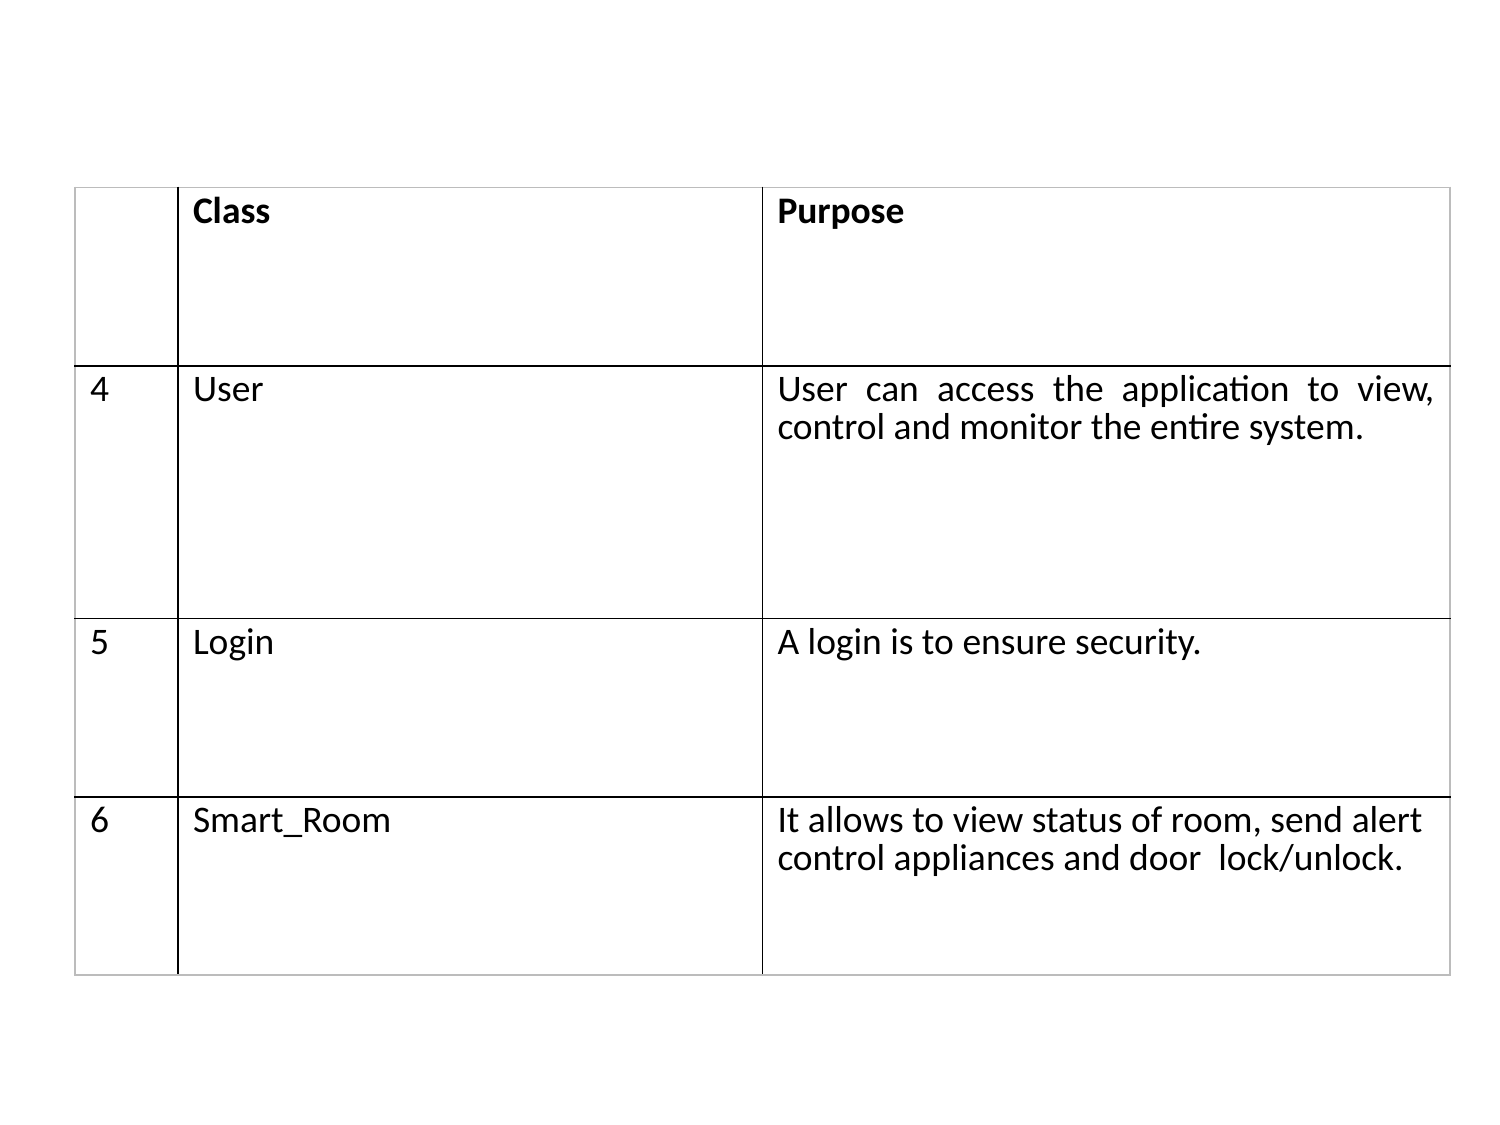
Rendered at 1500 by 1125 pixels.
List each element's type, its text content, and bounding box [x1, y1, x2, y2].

table_cell 4 [76, 367, 177, 618]
table_cell Smart_Room [179, 798, 762, 974]
table_header Class [179, 188, 762, 365]
table_cell A login is to ensure security. [763, 619, 1449, 796]
table_cell 5 [76, 619, 177, 796]
table_cell 6 [76, 798, 177, 974]
table_cell It allows to view status of room, send alert control appliances and door lock/unlock. [763, 798, 1449, 974]
table_header [76, 188, 177, 365]
table_cell Login [179, 619, 762, 796]
table_header Purpose [763, 188, 1449, 365]
table_cell User [179, 367, 762, 618]
table_cell User can access the application to view, control and monitor the entire system. [763, 367, 1449, 618]
